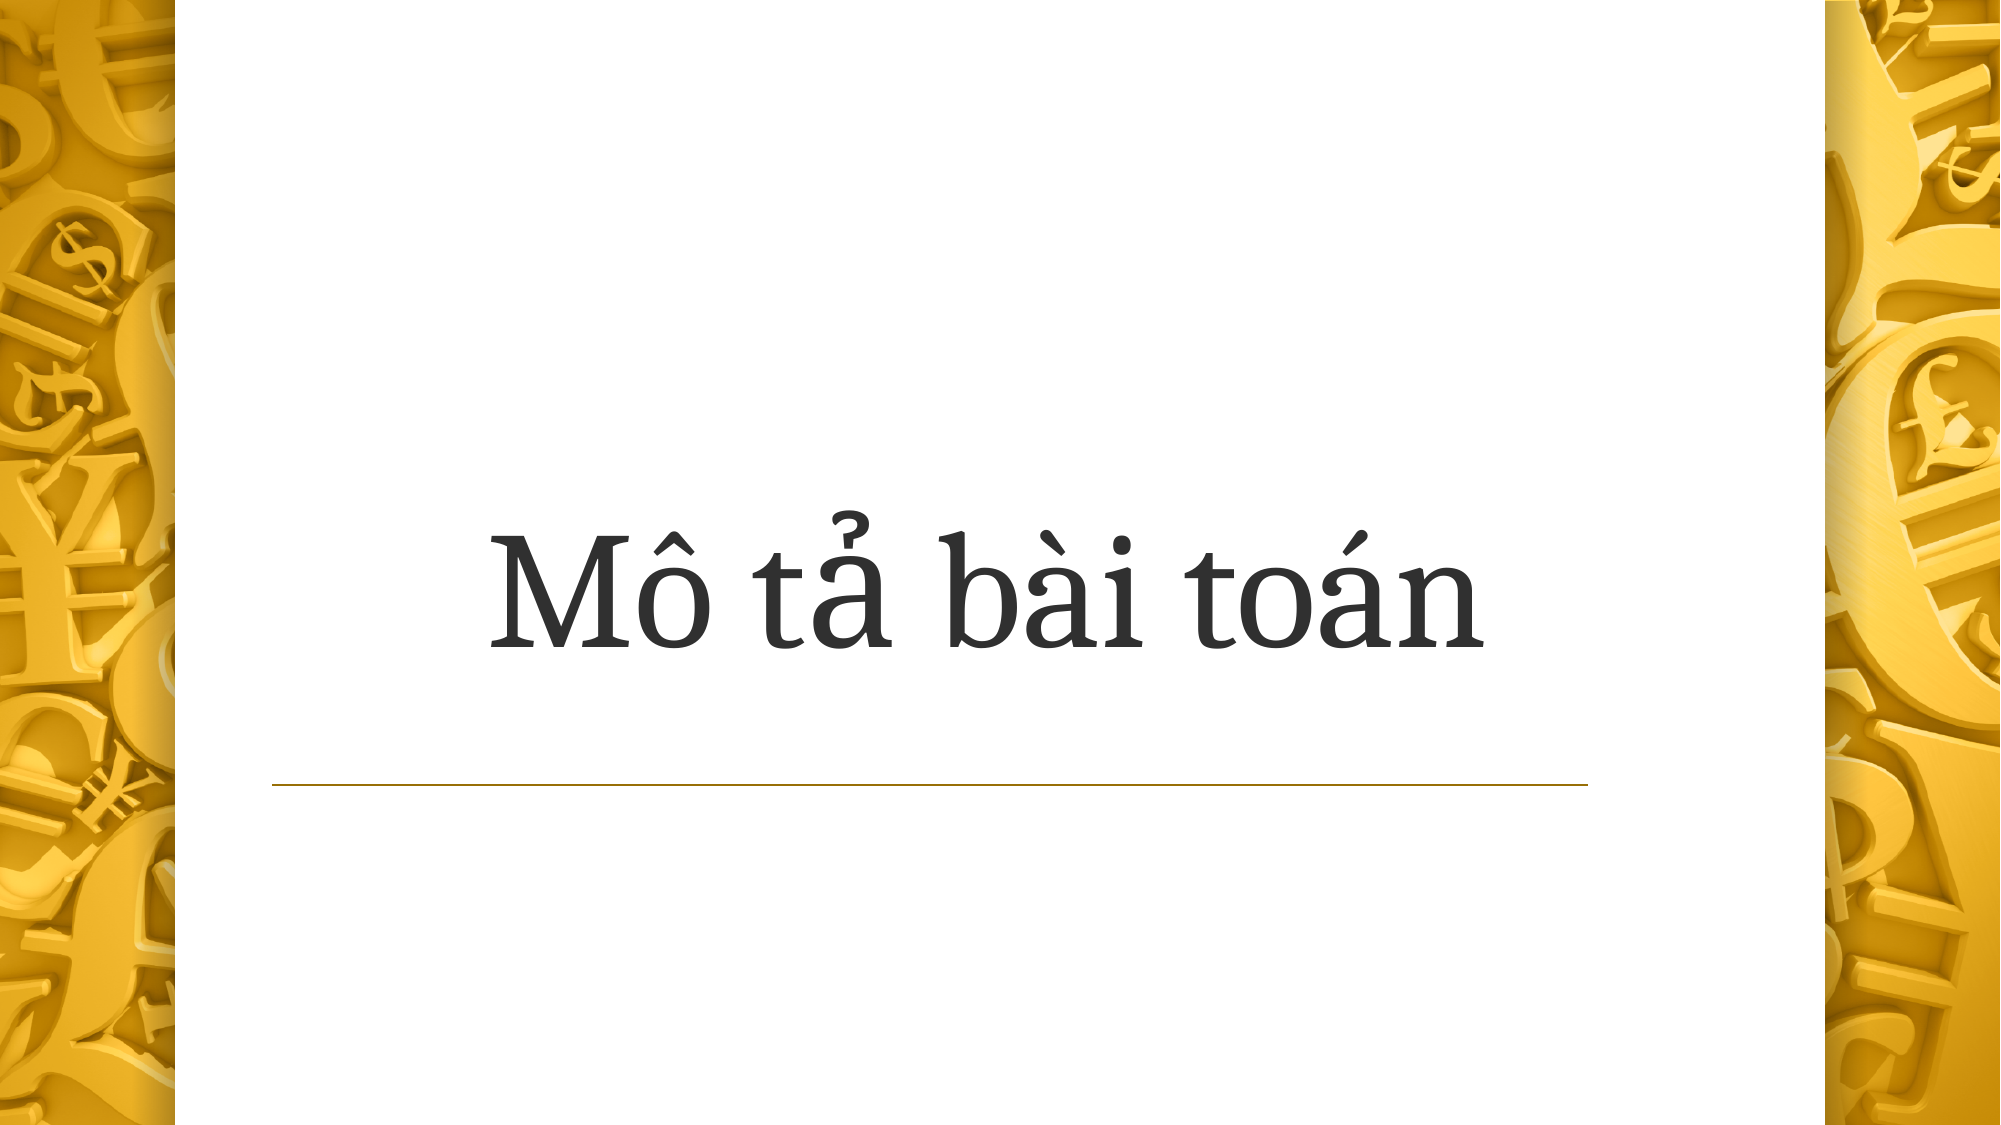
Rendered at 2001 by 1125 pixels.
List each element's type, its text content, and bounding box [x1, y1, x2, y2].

picture [1825, 0, 2000, 1125]
text_box Mô tả bài toán [412, 374, 1563, 688]
picture [0, 0, 175, 1125]
